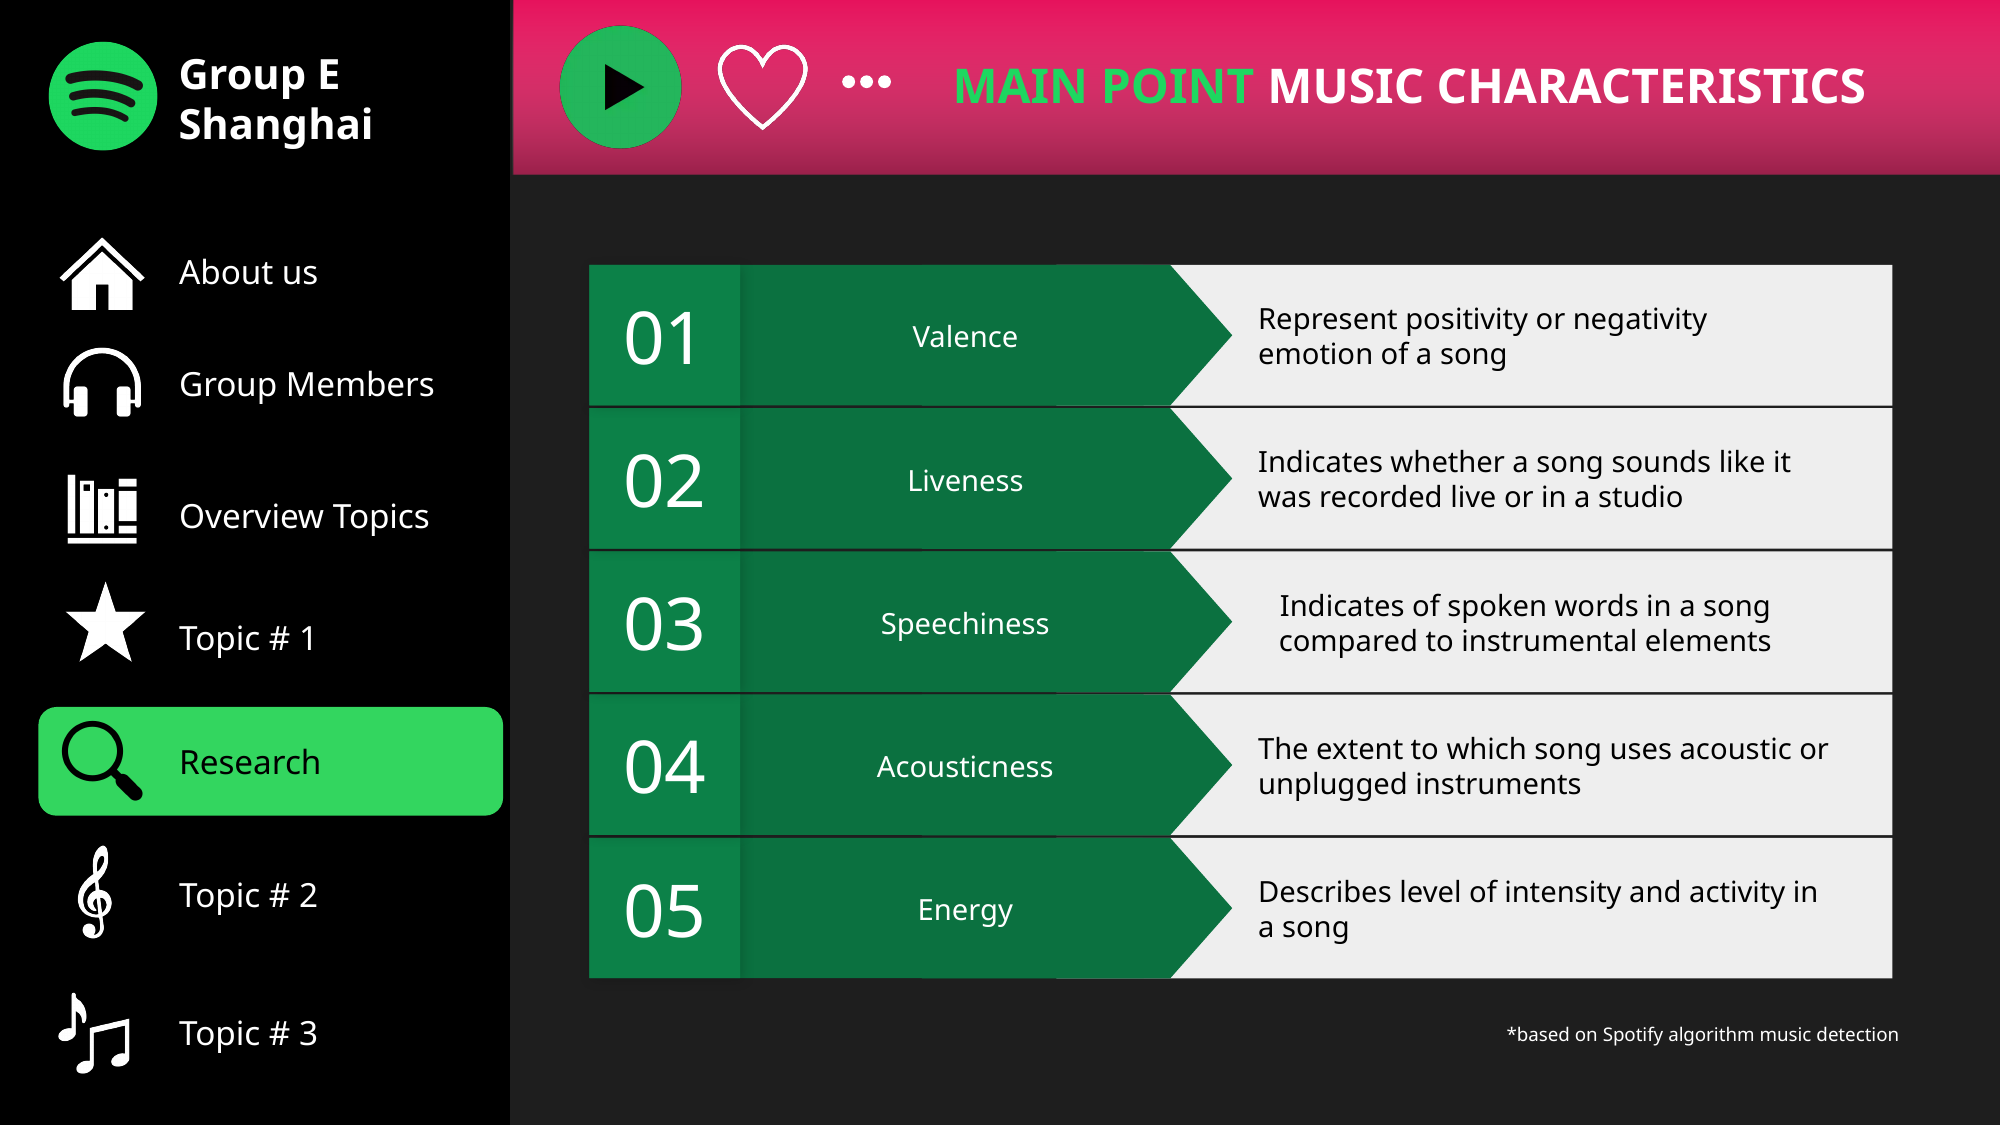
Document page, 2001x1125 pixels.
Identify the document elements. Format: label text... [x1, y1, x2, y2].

text_box Topic # 2 [164, 867, 497, 922]
text_box [512, 0, 2000, 175]
picture [53, 712, 151, 810]
text_box Research [164, 733, 497, 789]
text_box Topic # 1 [164, 609, 497, 665]
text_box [588, 264, 1893, 979]
text_box MAIN POINT MUSIC CHARACTERISTICS [937, 48, 1961, 121]
text_box Overview Topics [164, 488, 497, 544]
text_box Group E Shanghai [168, 40, 497, 156]
picture [41, 34, 165, 158]
picture [42, 841, 149, 948]
picture [53, 224, 151, 322]
picture [53, 460, 151, 558]
text_box *based on Spotify algorithm music detection [1491, 1011, 1961, 1057]
picture [57, 573, 155, 671]
text_box [38, 706, 504, 816]
picture [41, 980, 148, 1087]
text_box About us [164, 243, 408, 299]
text_box Topic # 3 [164, 1004, 497, 1060]
picture [53, 333, 151, 431]
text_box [558, 25, 891, 149]
text_box Group Members [164, 355, 497, 411]
